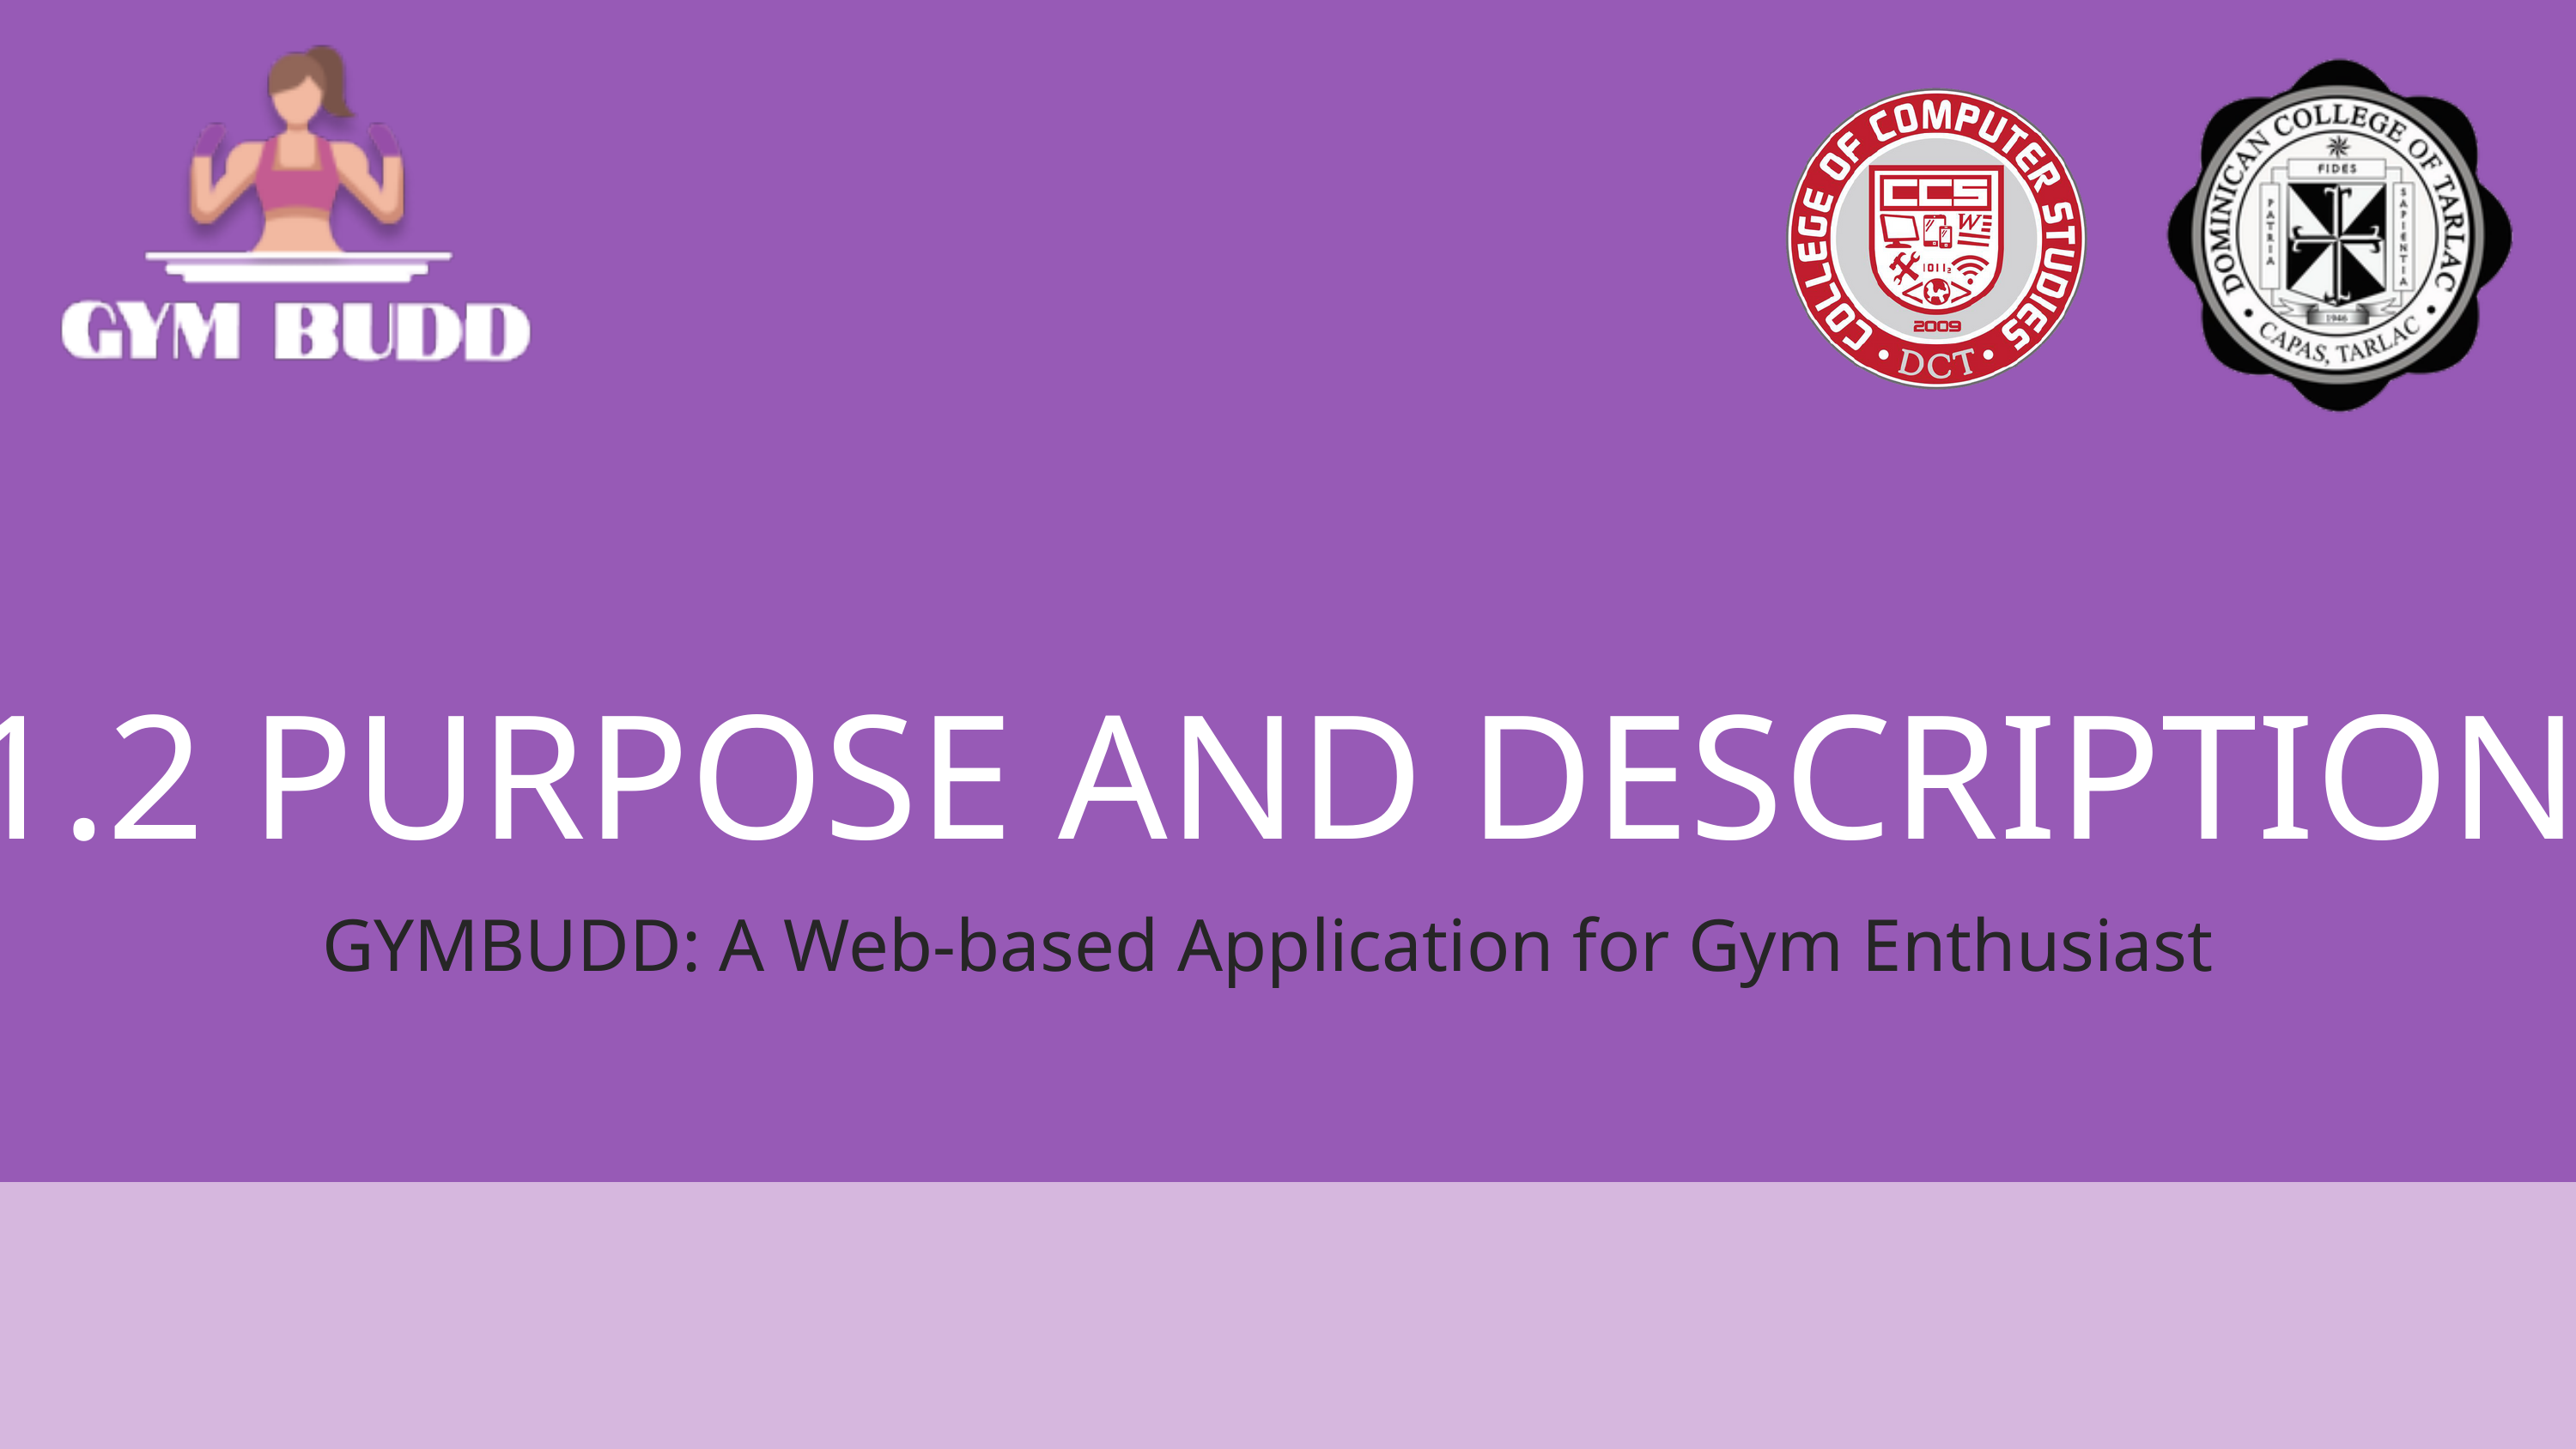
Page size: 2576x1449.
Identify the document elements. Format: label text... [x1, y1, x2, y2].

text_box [0, 1182, 2576, 1449]
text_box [0, 0, 2576, 428]
text_box GYMBUDD: A Web-based Application for Gym Enthusiast [268, 885, 2269, 985]
text_box 1.2 PURPOSE AND DESCRIPTION [0, 685, 2576, 874]
picture [44, 40, 551, 371]
